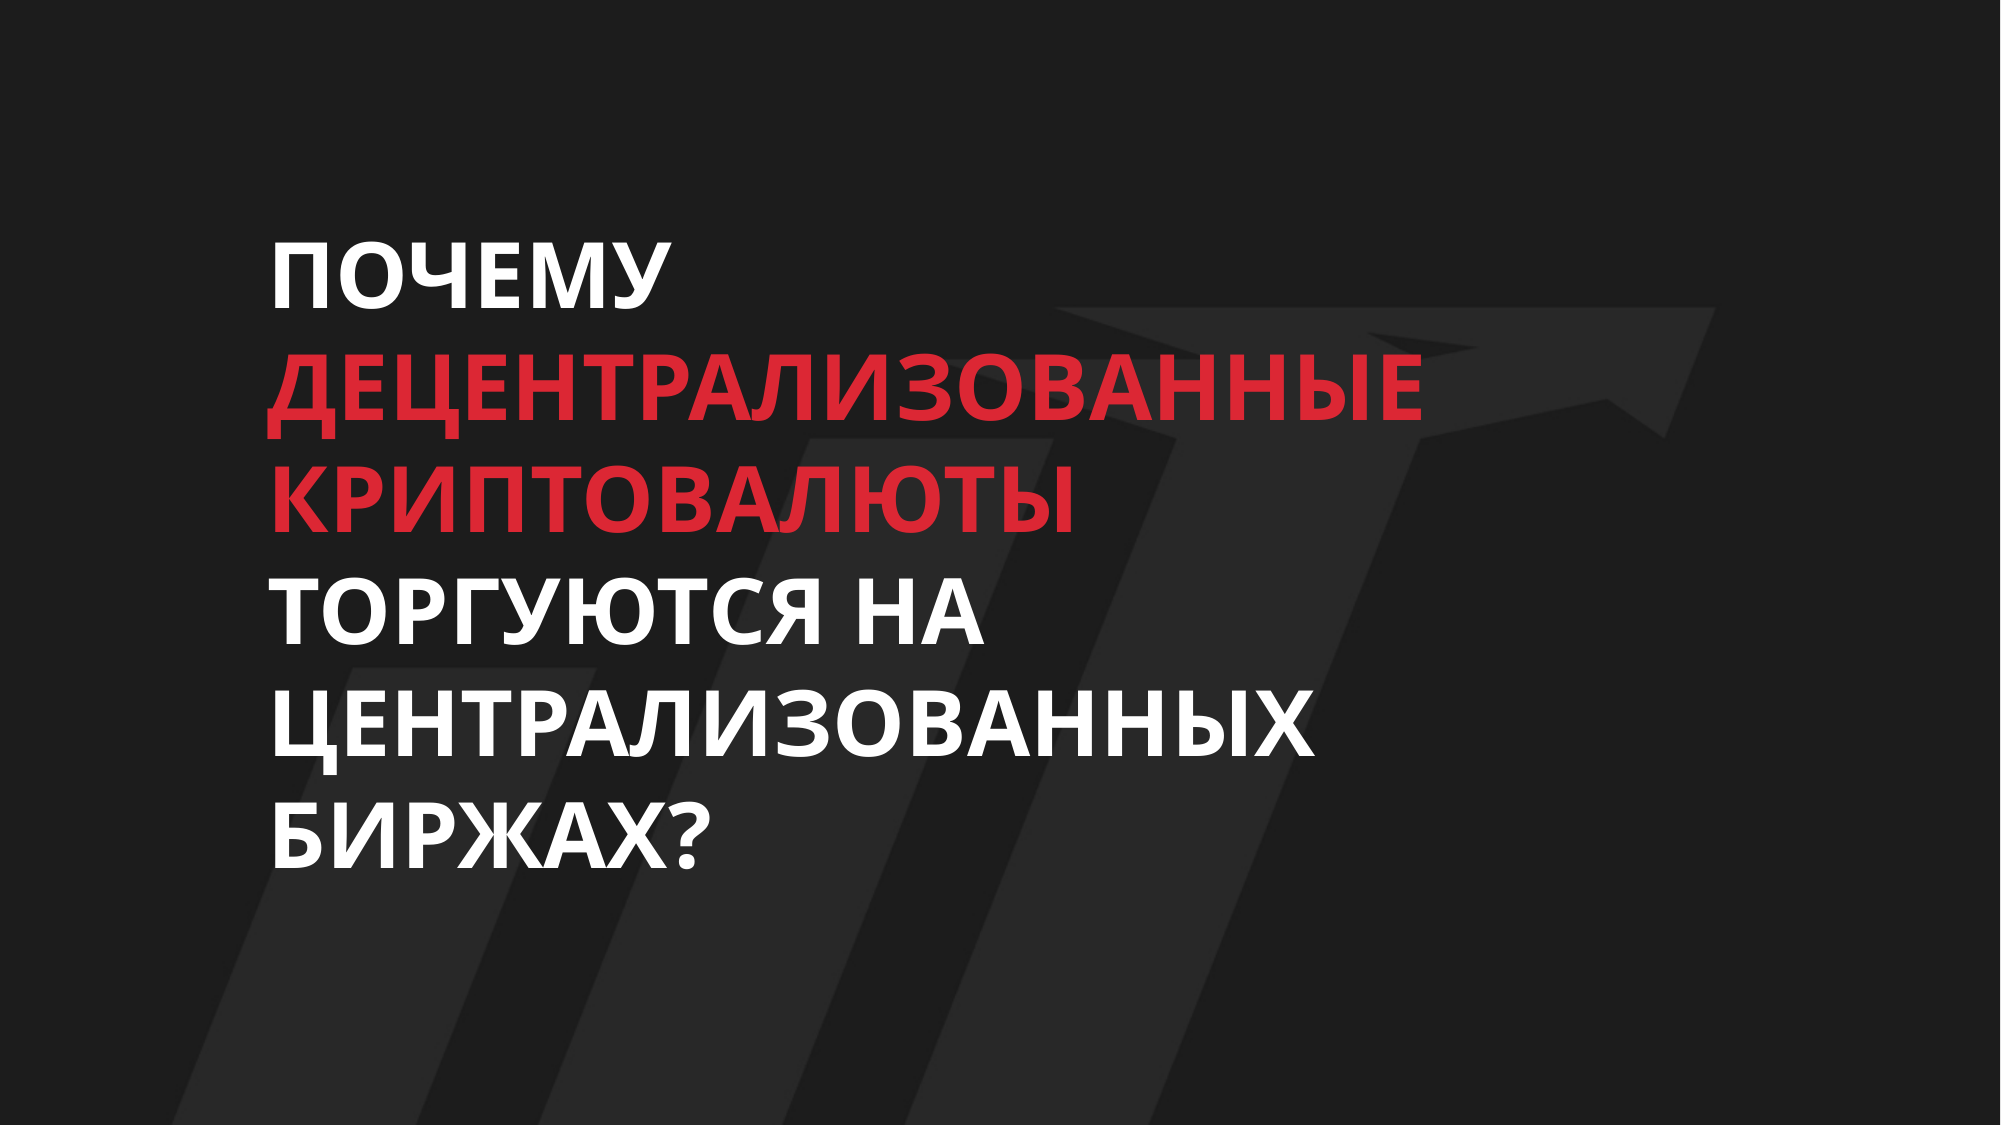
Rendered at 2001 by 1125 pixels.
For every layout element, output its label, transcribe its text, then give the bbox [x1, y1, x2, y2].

text_box ПОЧЕМУ ДЕЦЕНТРАЛИЗОВАННЫЕ КРИПТОВАЛЮТЫ ТОРГУЮТСЯ НА ЦЕНТРАЛИЗОВАННЫХ БИРЖАХ? [265, 215, 2000, 887]
picture [0, 0, 2001, 1125]
